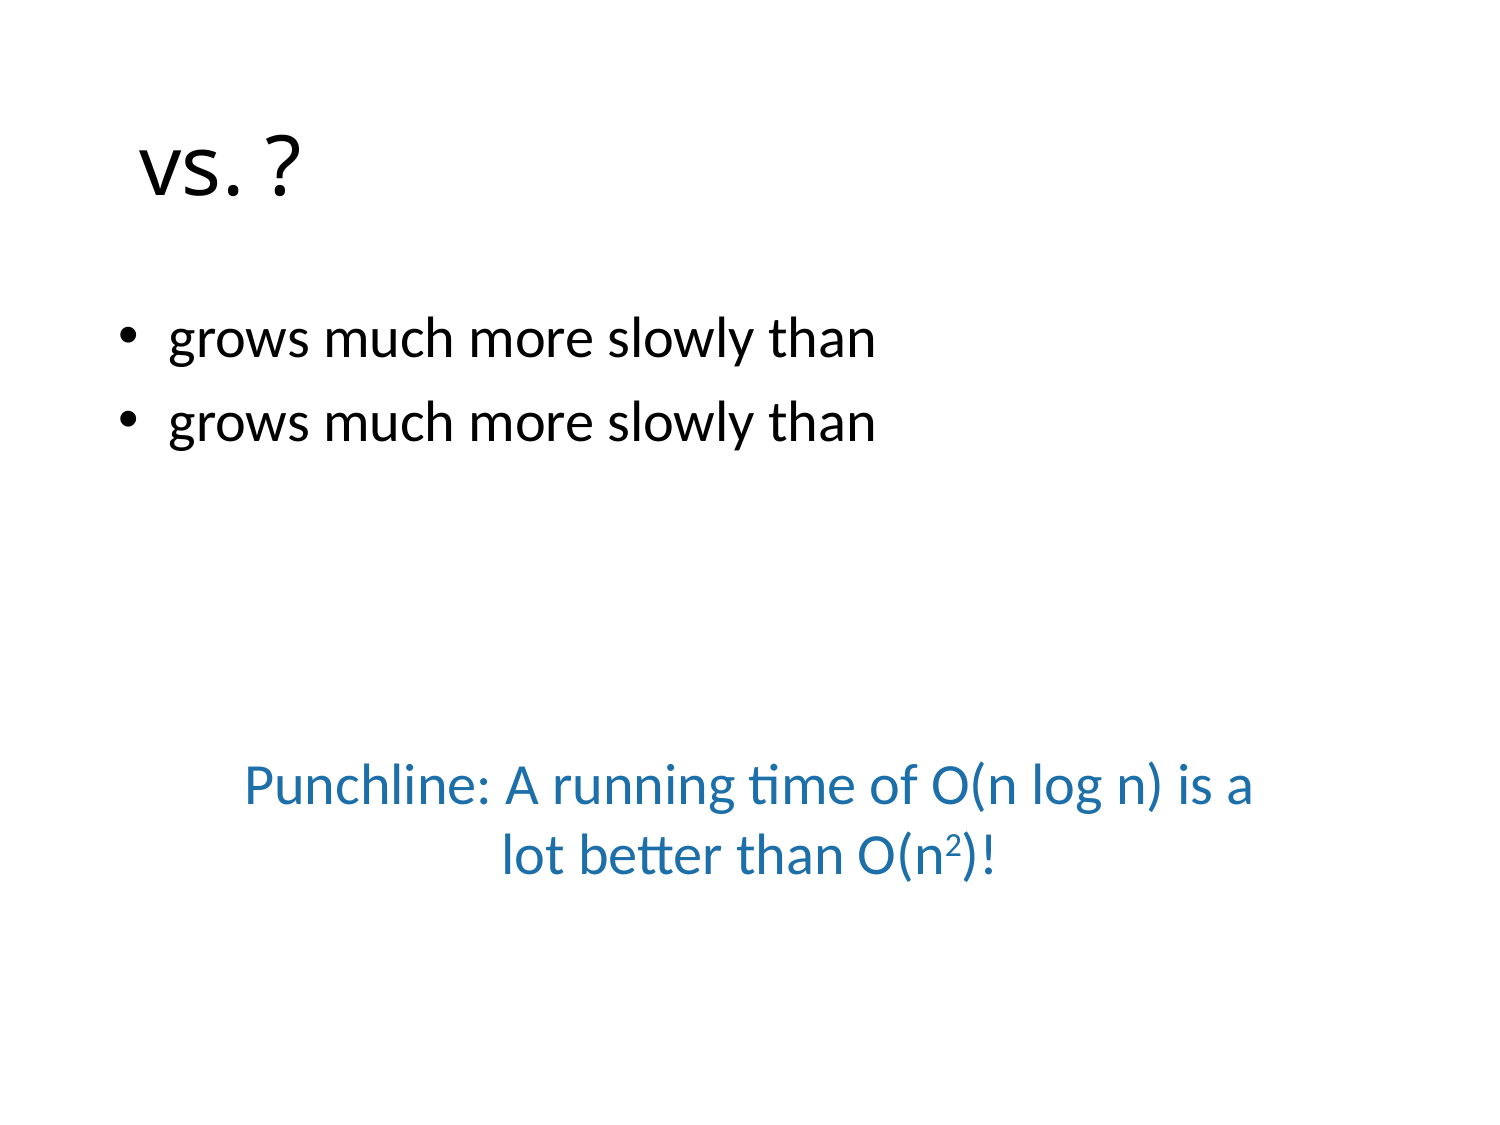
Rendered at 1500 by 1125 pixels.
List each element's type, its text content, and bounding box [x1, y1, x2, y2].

text_box Punchline: A running time of O(n log n) is a lot better than O(n2)! [215, 738, 1284, 894]
